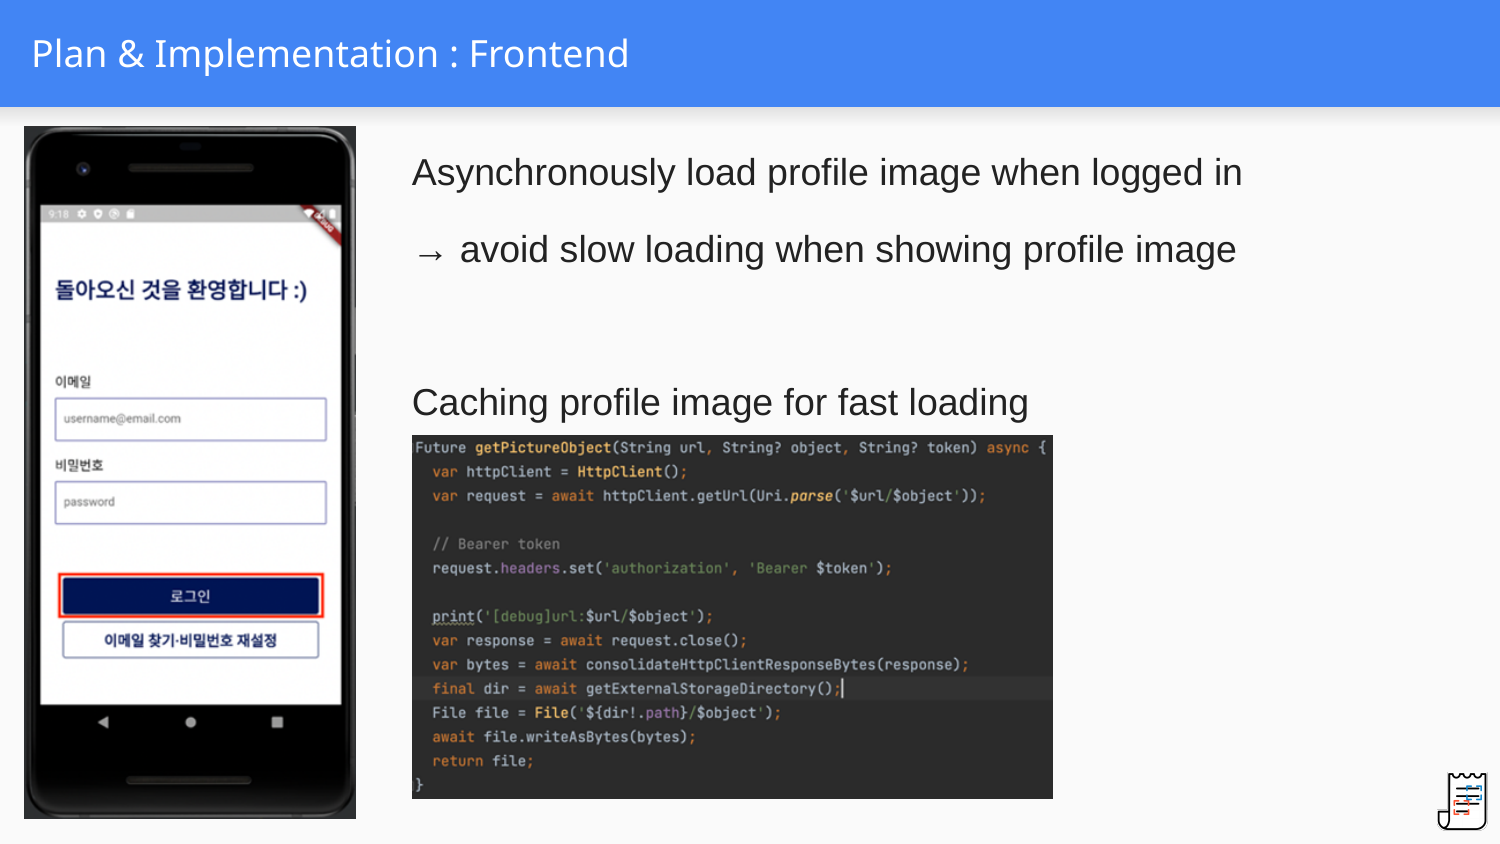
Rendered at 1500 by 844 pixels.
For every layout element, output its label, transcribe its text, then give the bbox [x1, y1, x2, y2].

picture [24, 126, 356, 819]
picture [1433, 767, 1492, 832]
title Plan & Implementation : Frontend [16, 2, 1464, 102]
picture [412, 435, 1053, 799]
list Asynchronously load profile image when logged in → avoid slow loading when showing profile image Caching profile image for fast loading [396, 126, 1455, 799]
